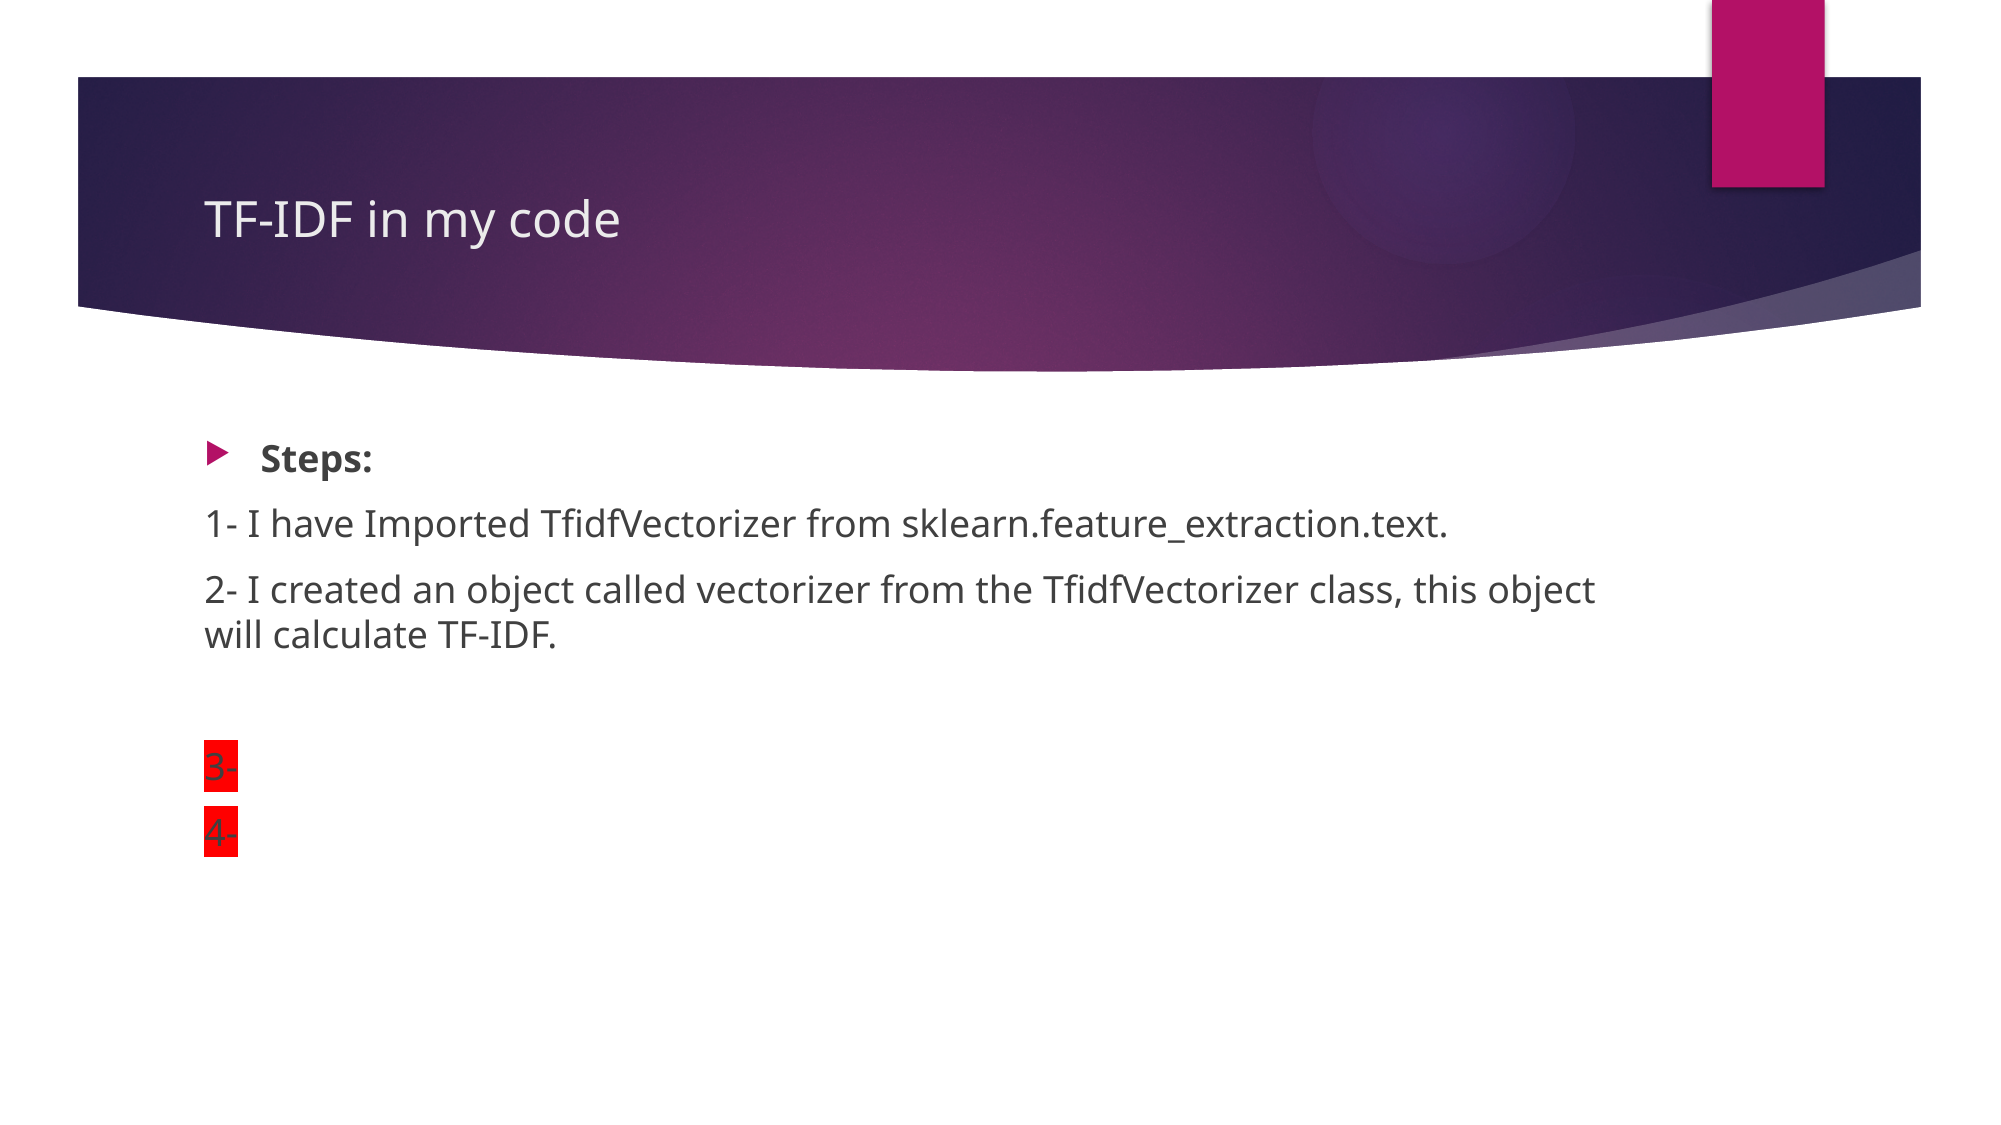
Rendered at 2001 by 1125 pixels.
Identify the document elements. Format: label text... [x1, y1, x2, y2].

list Steps: 1- I have Imported TfidfVectorizer from sklearn.feature_extraction.text. 2- I created an object called vectorizer from the TfidfVectorizer class, this object will calculate TF-IDF. 3- 4- [189, 427, 1638, 988]
title TF-IDF in my code [189, 159, 1627, 276]
